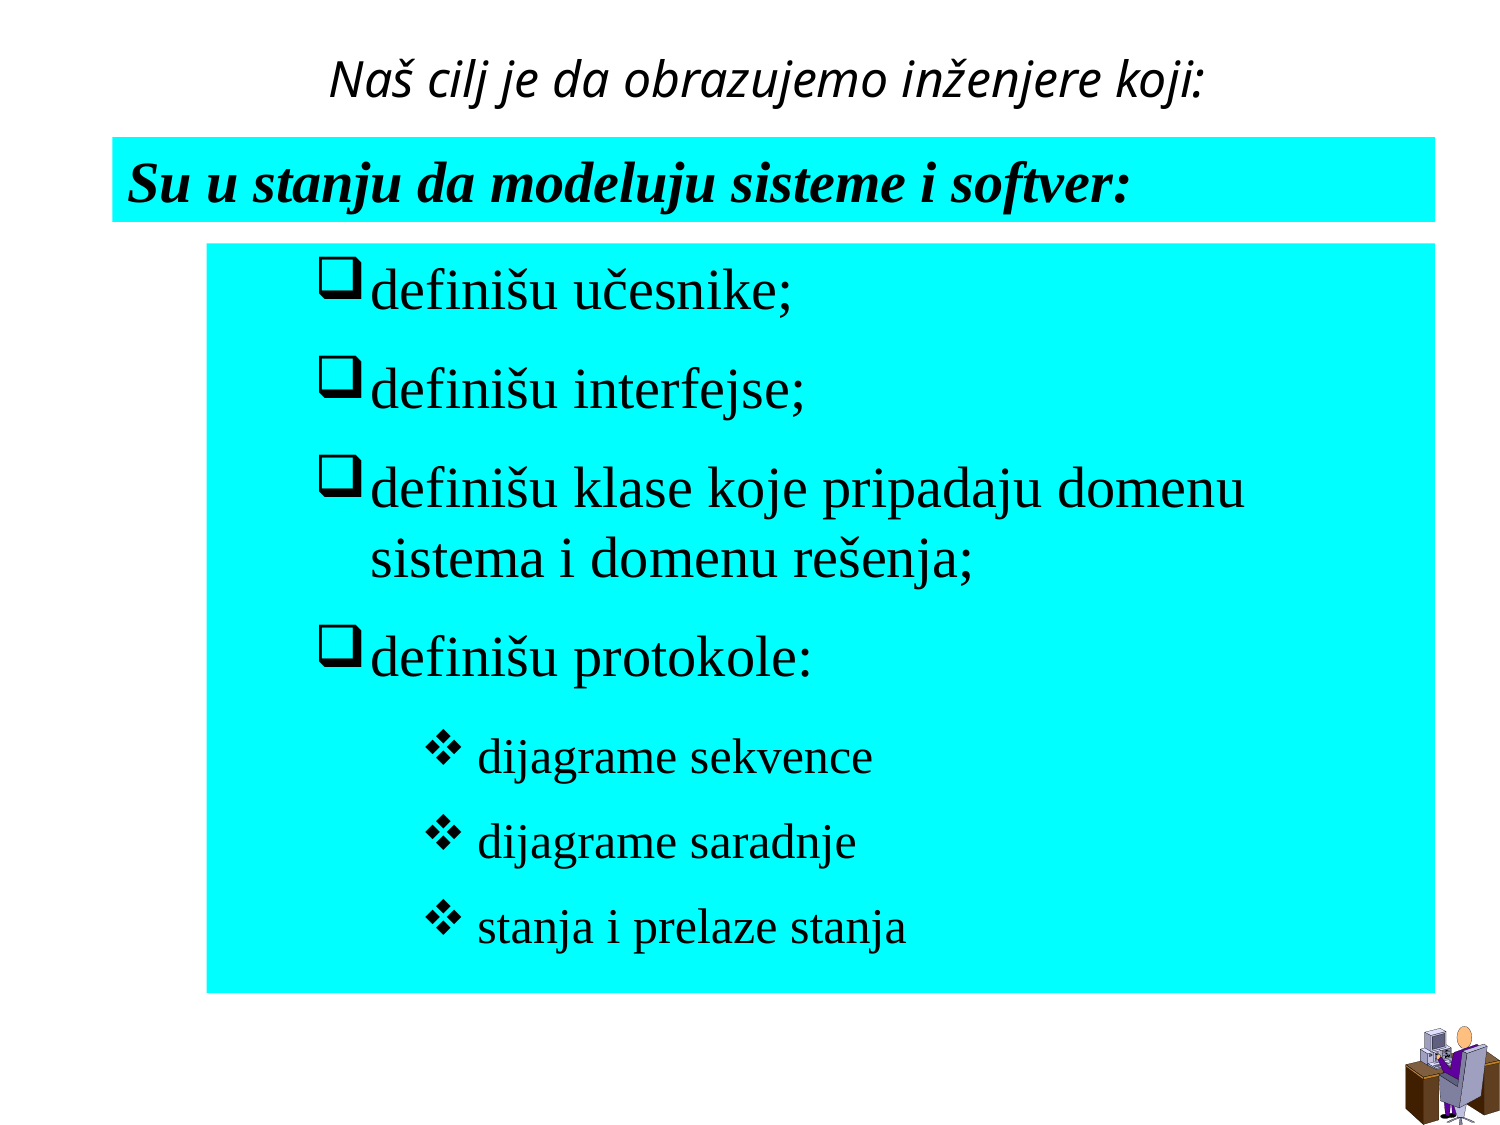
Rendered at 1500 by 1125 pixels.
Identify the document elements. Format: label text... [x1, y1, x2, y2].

title Naš cilj je da obrazujemo inženjere koji: [100, 39, 1436, 116]
picture [1405, 1025, 1500, 1125]
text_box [111, 136, 1436, 1031]
